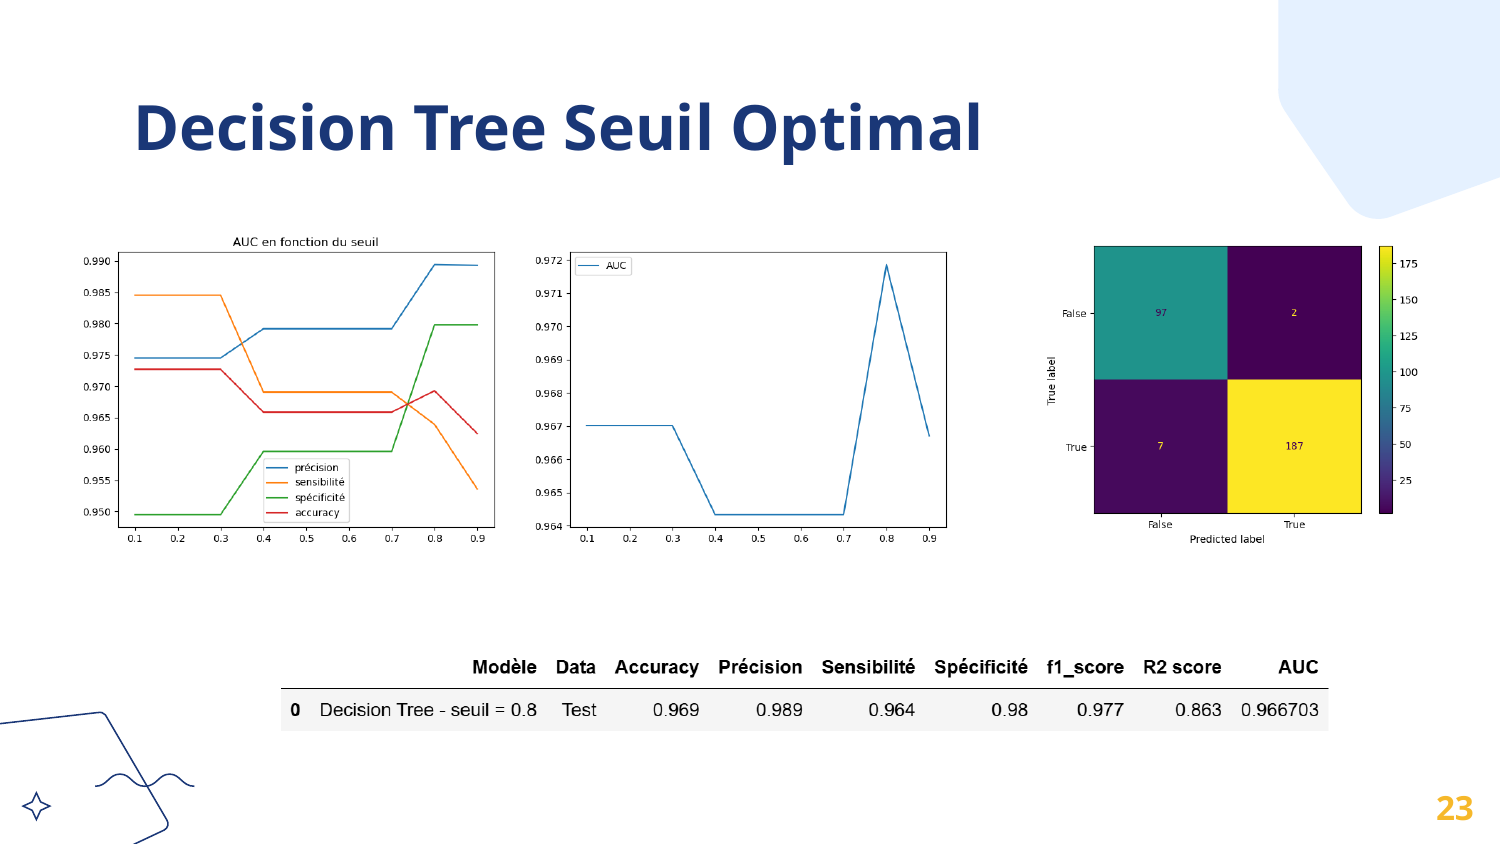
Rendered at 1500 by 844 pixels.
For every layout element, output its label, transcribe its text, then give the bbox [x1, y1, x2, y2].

title Decision Tree Seuil Optimal [118, 72, 1382, 167]
picture [75, 230, 954, 551]
picture [278, 654, 1332, 735]
picture [1040, 239, 1425, 551]
text_box 23 [1421, 751, 1500, 842]
